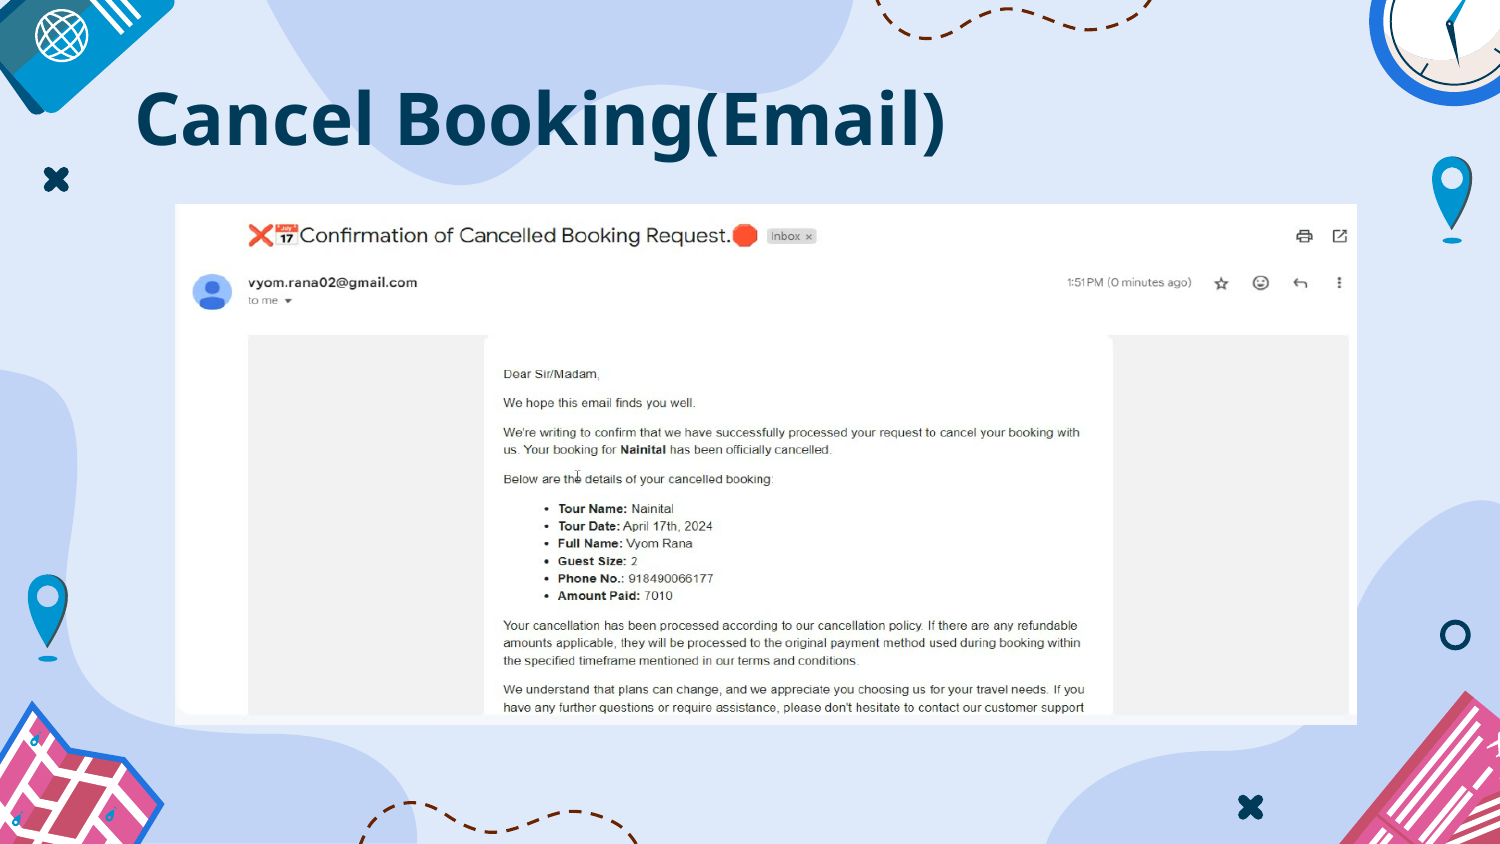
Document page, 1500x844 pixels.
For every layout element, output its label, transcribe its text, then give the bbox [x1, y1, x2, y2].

picture [174, 203, 1357, 726]
title Cancel Booking(Email) [119, 57, 1381, 152]
